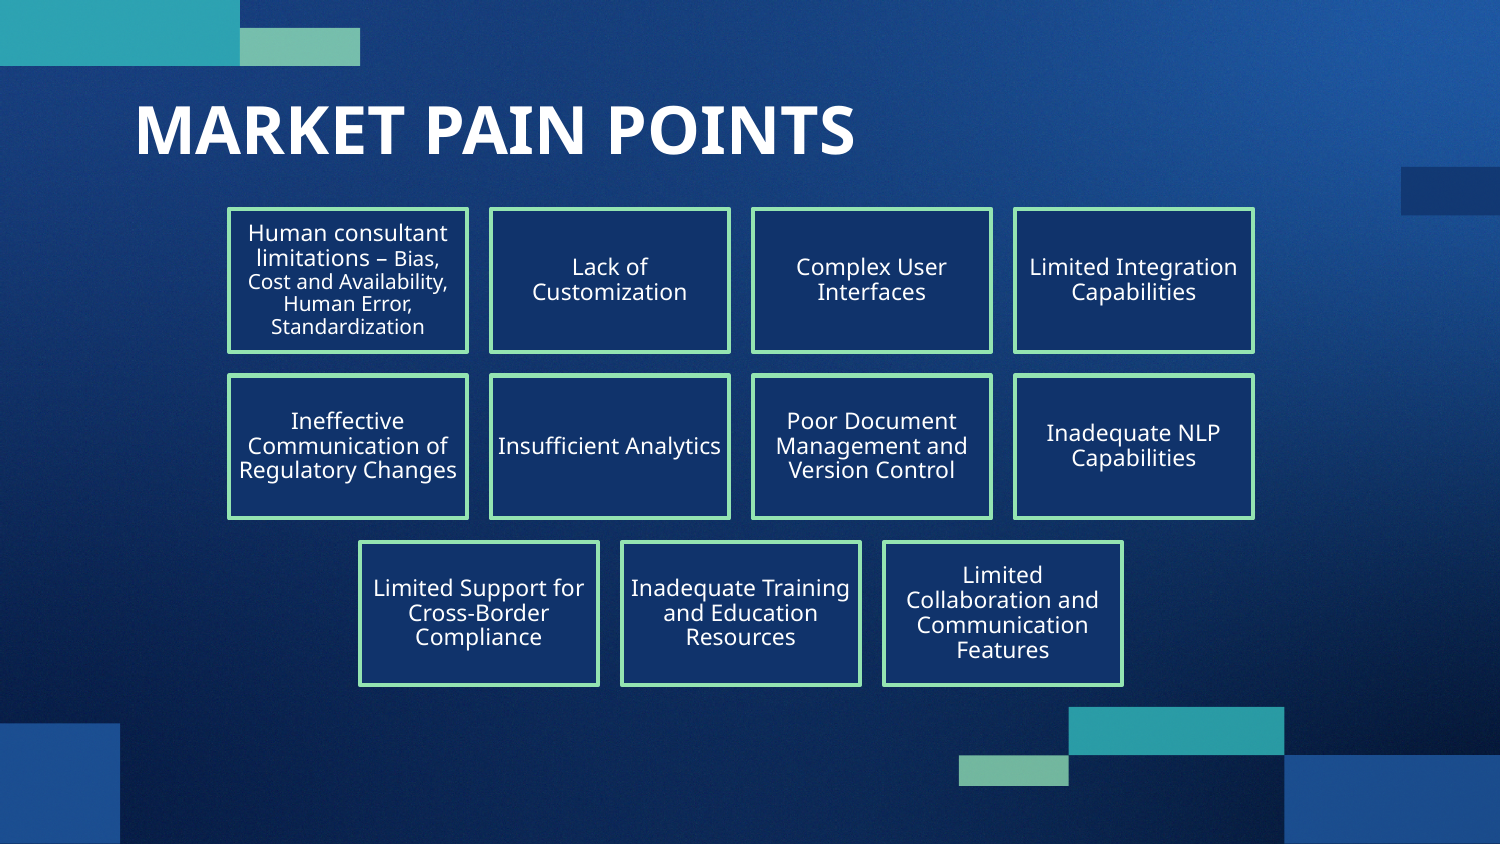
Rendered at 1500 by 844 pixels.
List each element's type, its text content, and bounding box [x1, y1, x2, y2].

title MARKET PAIN POINTS [118, 72, 1382, 167]
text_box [99, 208, 1383, 686]
text_box [1068, 706, 1285, 756]
picture [0, 0, 1500, 844]
